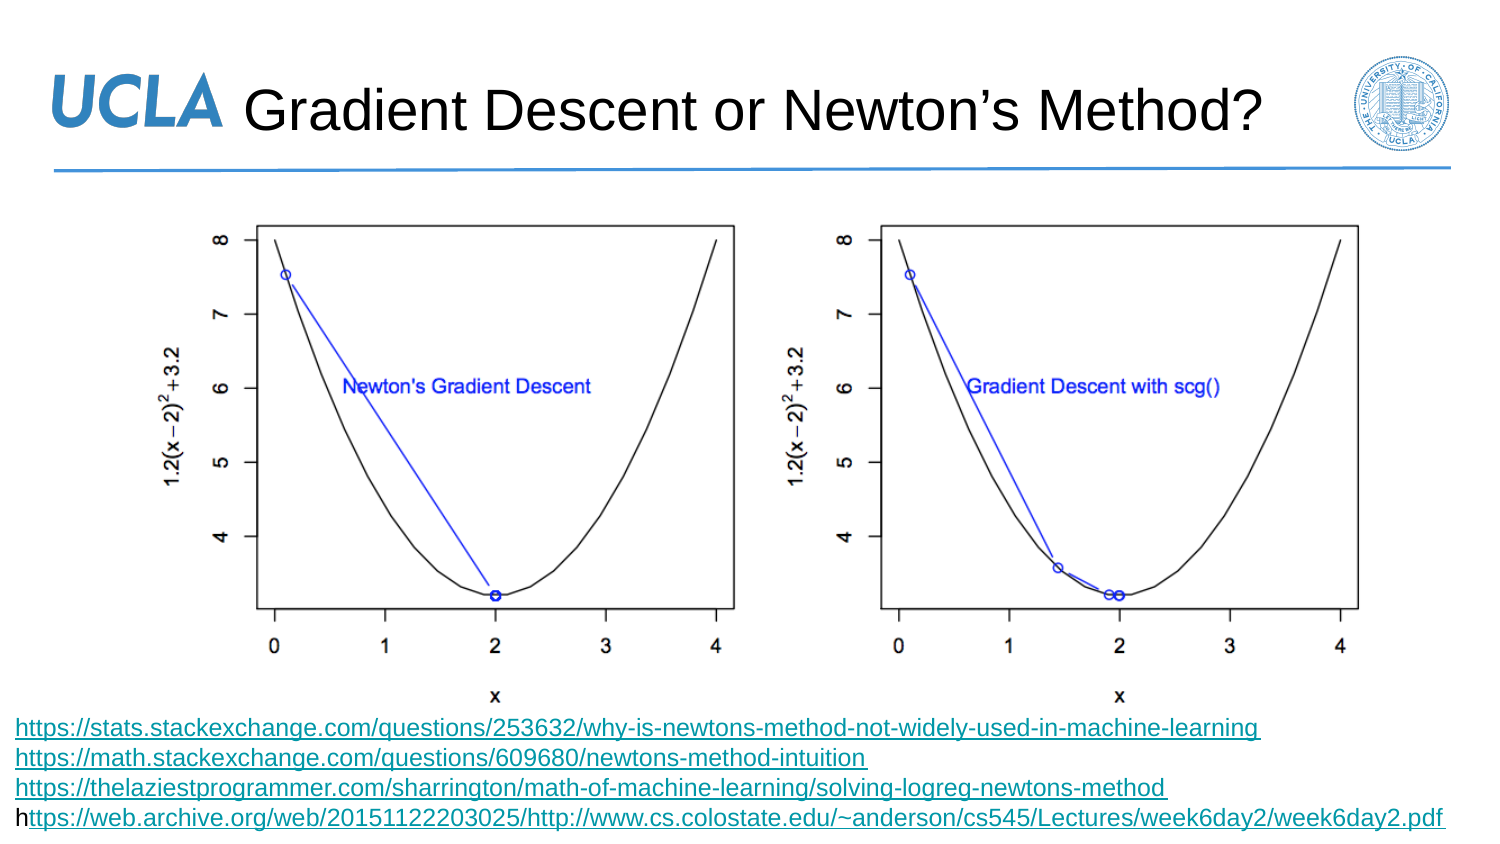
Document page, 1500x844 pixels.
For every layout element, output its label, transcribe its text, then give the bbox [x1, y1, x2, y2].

picture [1354, 56, 1450, 152]
title Gradient Descent or Newton’s Method? [228, 56, 1327, 151]
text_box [53, 167, 1452, 171]
text_box https://stats.stackexchange.com/questions/253632/why-is-newtons-method-not-widely-used-in-machine-learning https://math.stackexchange.com/questions/609680/newtons-method-intuition https://thelaziestprogrammer.com/sharrington/math-of-machine-learning/solving-logreg-newtons-method https://web.archive.org/web/20151122203025/http://www.cs.colostate.edu/~anderson/cs545/Lectures/week6day2/week6day2.pdf [0, 709, 1500, 835]
picture [50, 70, 224, 129]
picture [81, 195, 1395, 724]
